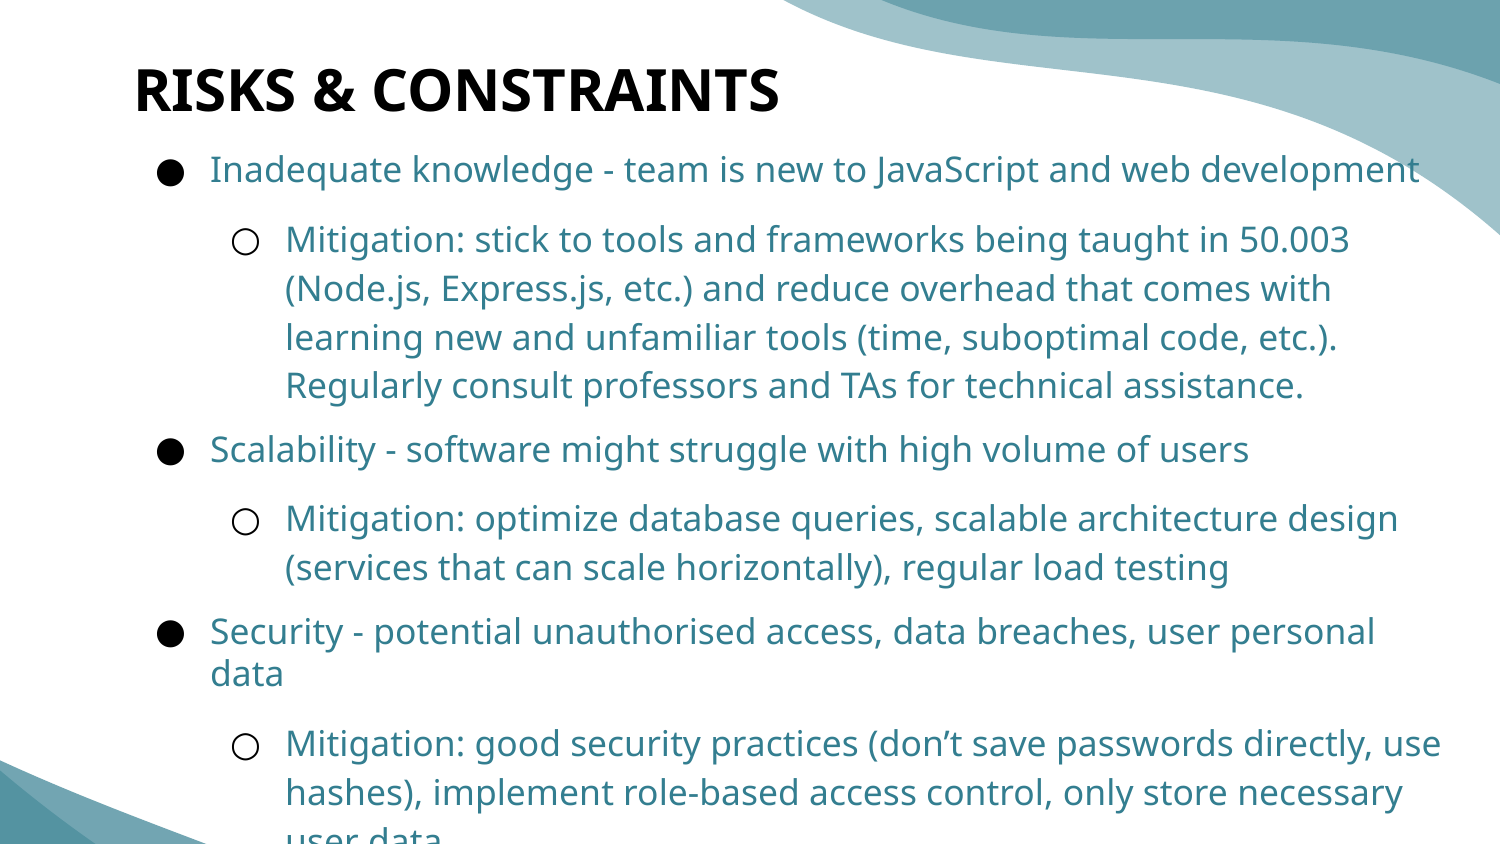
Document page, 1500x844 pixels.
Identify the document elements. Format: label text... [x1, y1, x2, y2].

subtitle Inadequate knowledge - team is new to JavaScript and web development Mitigation: stick to tools and frameworks being taught in 50.003 (Node.js, Express.js, etc.) and reduce overhead that comes with learning new and unfamiliar tools (time, suboptimal code, etc.). Regularly consult professors and TAs for technical assistance. Scalability - software might struggle with high volume of users Mitigation: optimize database queries, scalable architecture design (services that can scale horizontally), regular load testing Security - potential unauthorised access, data breaches, user personal data Mitigation: good security practices (don’t save passwords directly, use hashes), implement role-based access control, only store necessary user data [120, 131, 1466, 626]
title RISKS & CONSTRAINTS [118, 37, 1023, 224]
